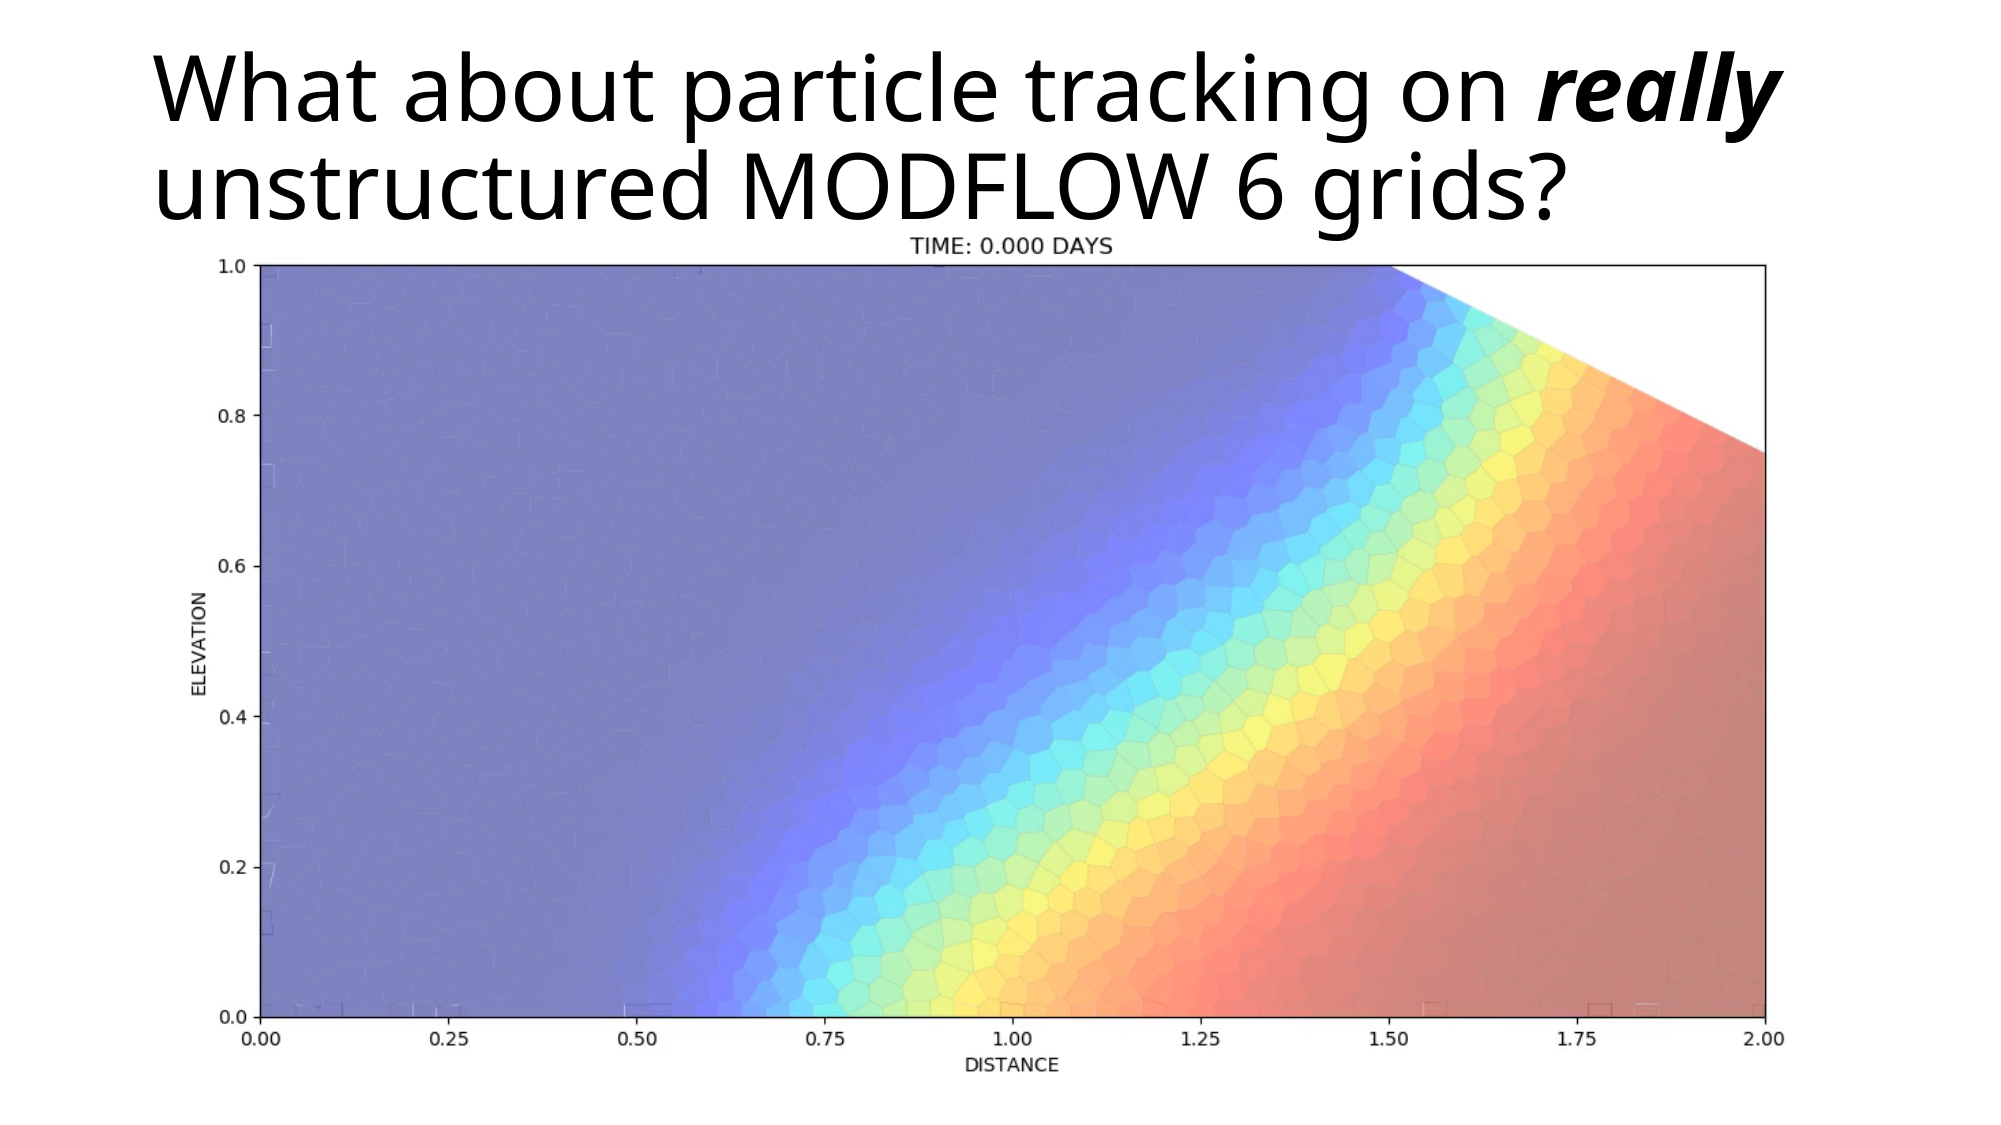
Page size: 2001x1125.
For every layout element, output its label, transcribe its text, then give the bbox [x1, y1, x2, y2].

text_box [169, 95, 1807, 1125]
title What about particle tracking on really unstructured MODFLOW 6 grids? [137, 32, 1863, 250]
